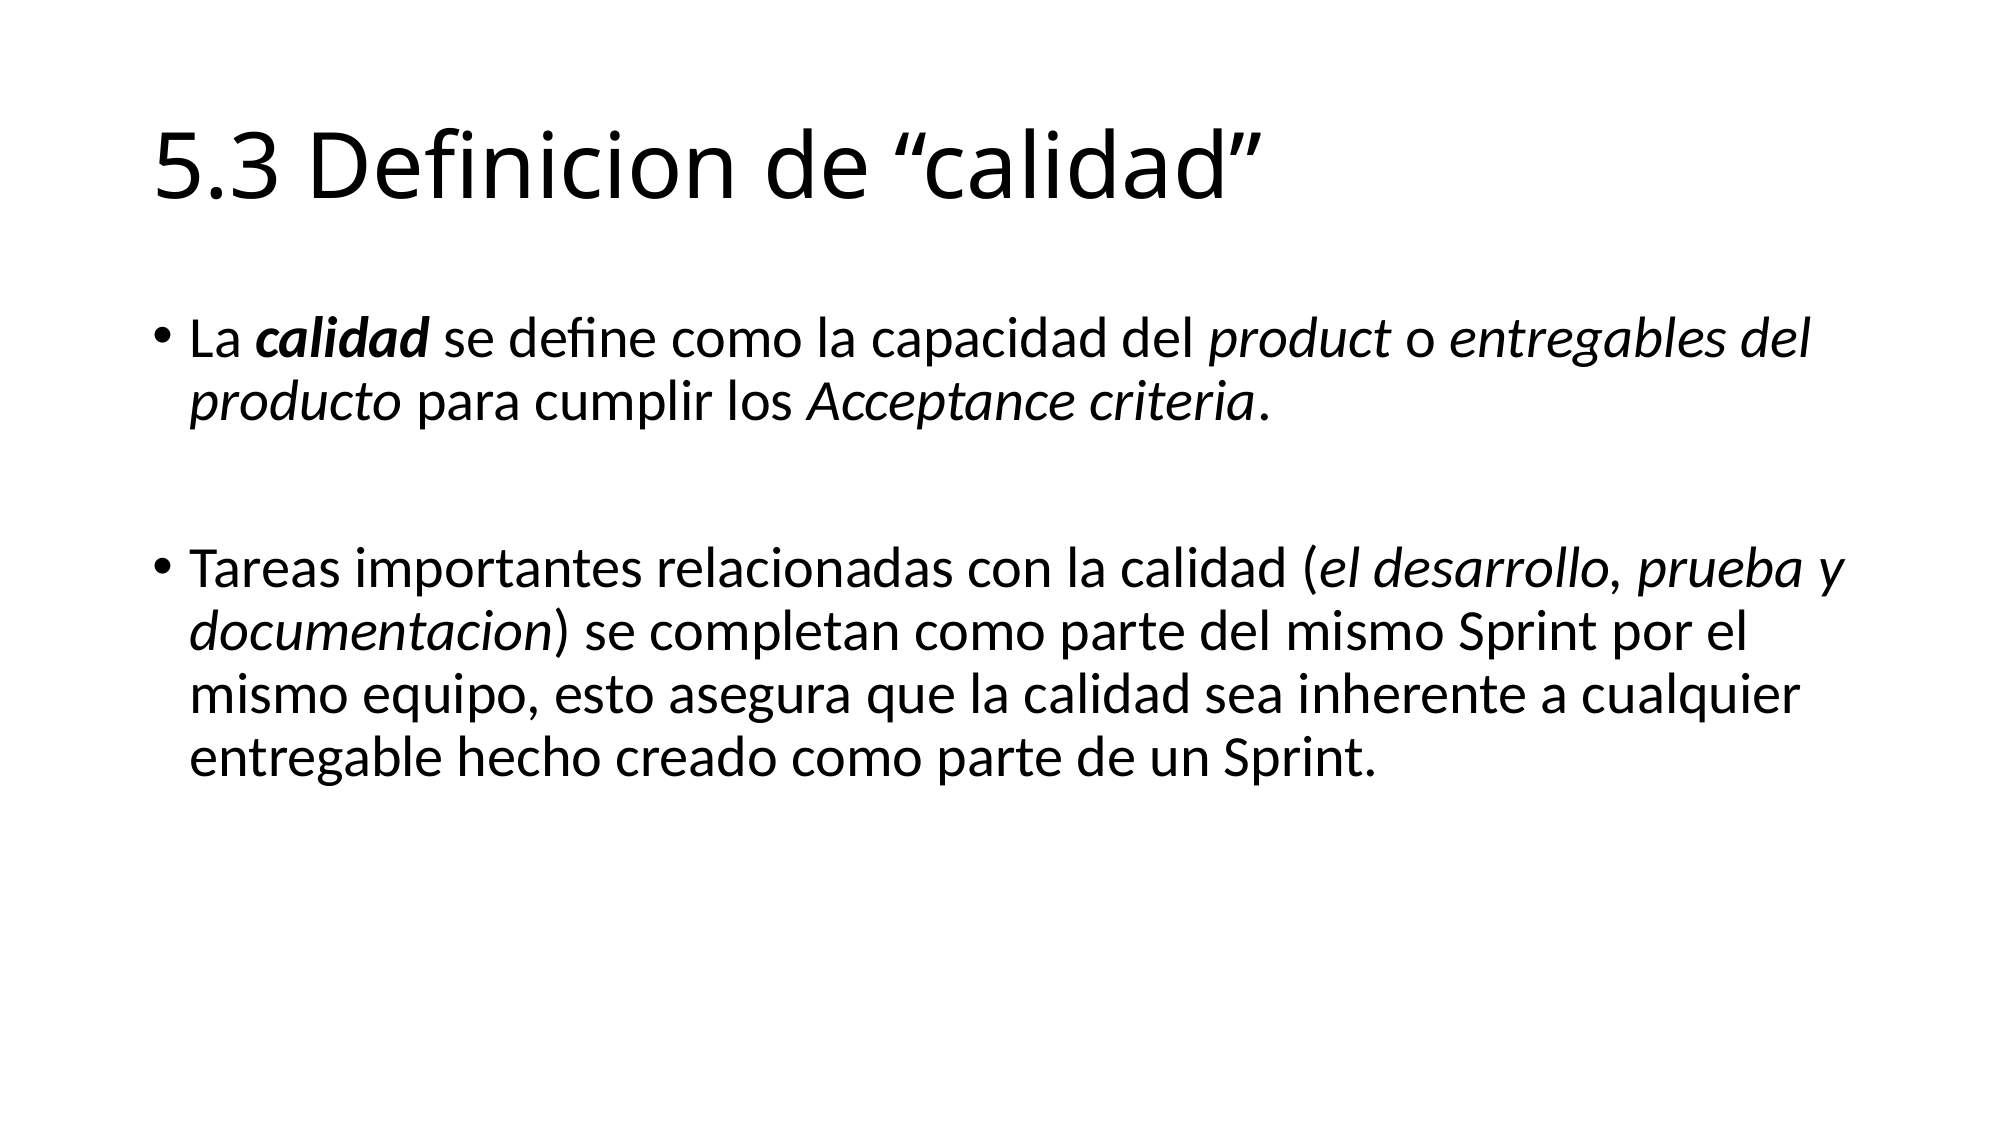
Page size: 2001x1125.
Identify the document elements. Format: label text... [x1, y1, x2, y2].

title 5.3 Definicion de “calidad” [137, 59, 1863, 278]
list La calidad se define como la capacidad del product o entregables del producto para cumplir los Acceptance criteria. Tareas importantes relacionadas con la calidad (el desarrollo, prueba y documentacion) se completan como parte del mismo Sprint por el mismo equipo, esto asegura que la calidad sea inherente a cualquier entregable hecho creado como parte de un Sprint. [137, 299, 1863, 1014]
